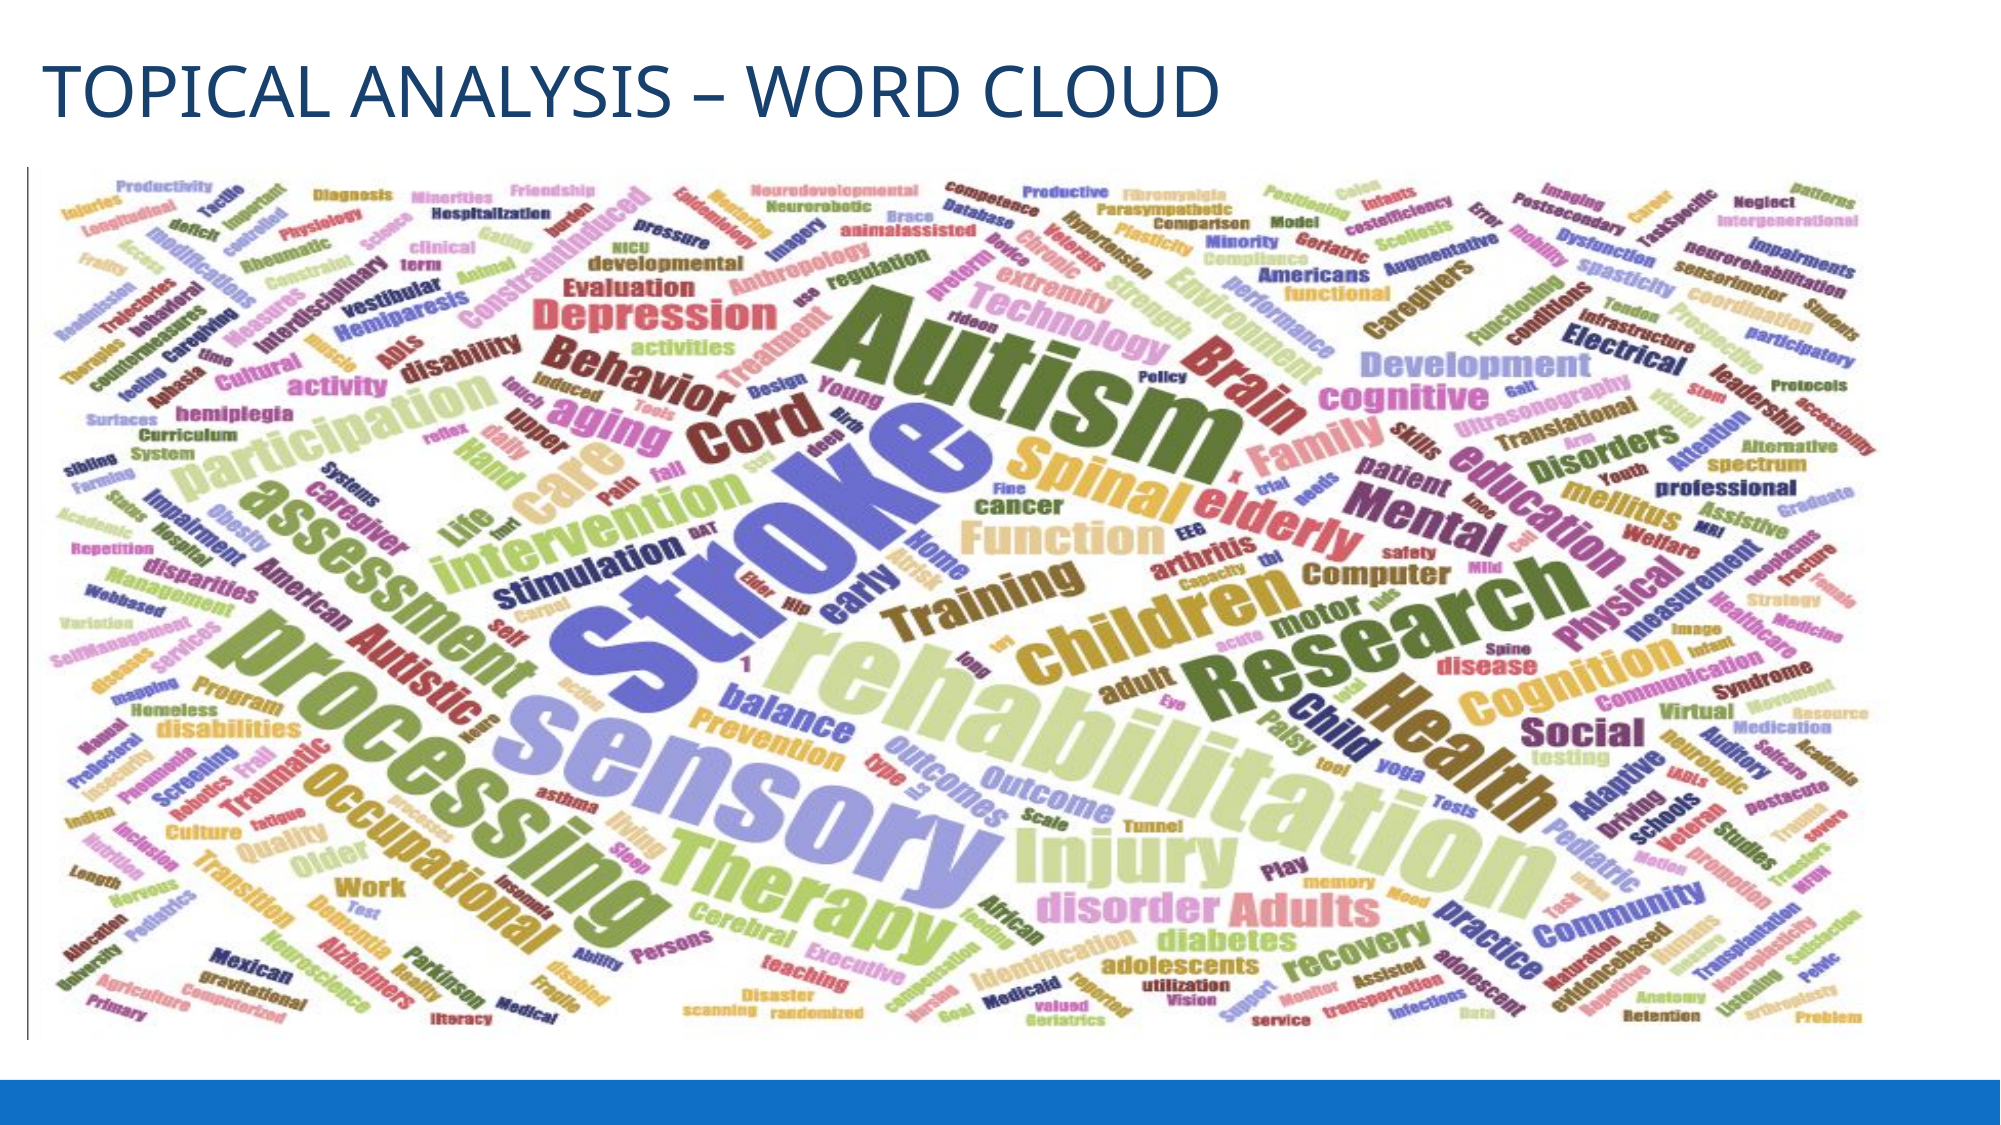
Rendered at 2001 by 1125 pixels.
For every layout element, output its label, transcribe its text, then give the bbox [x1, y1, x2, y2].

picture [27, 167, 1891, 1040]
title topical analysis – Word CLOUD [27, 48, 1528, 141]
